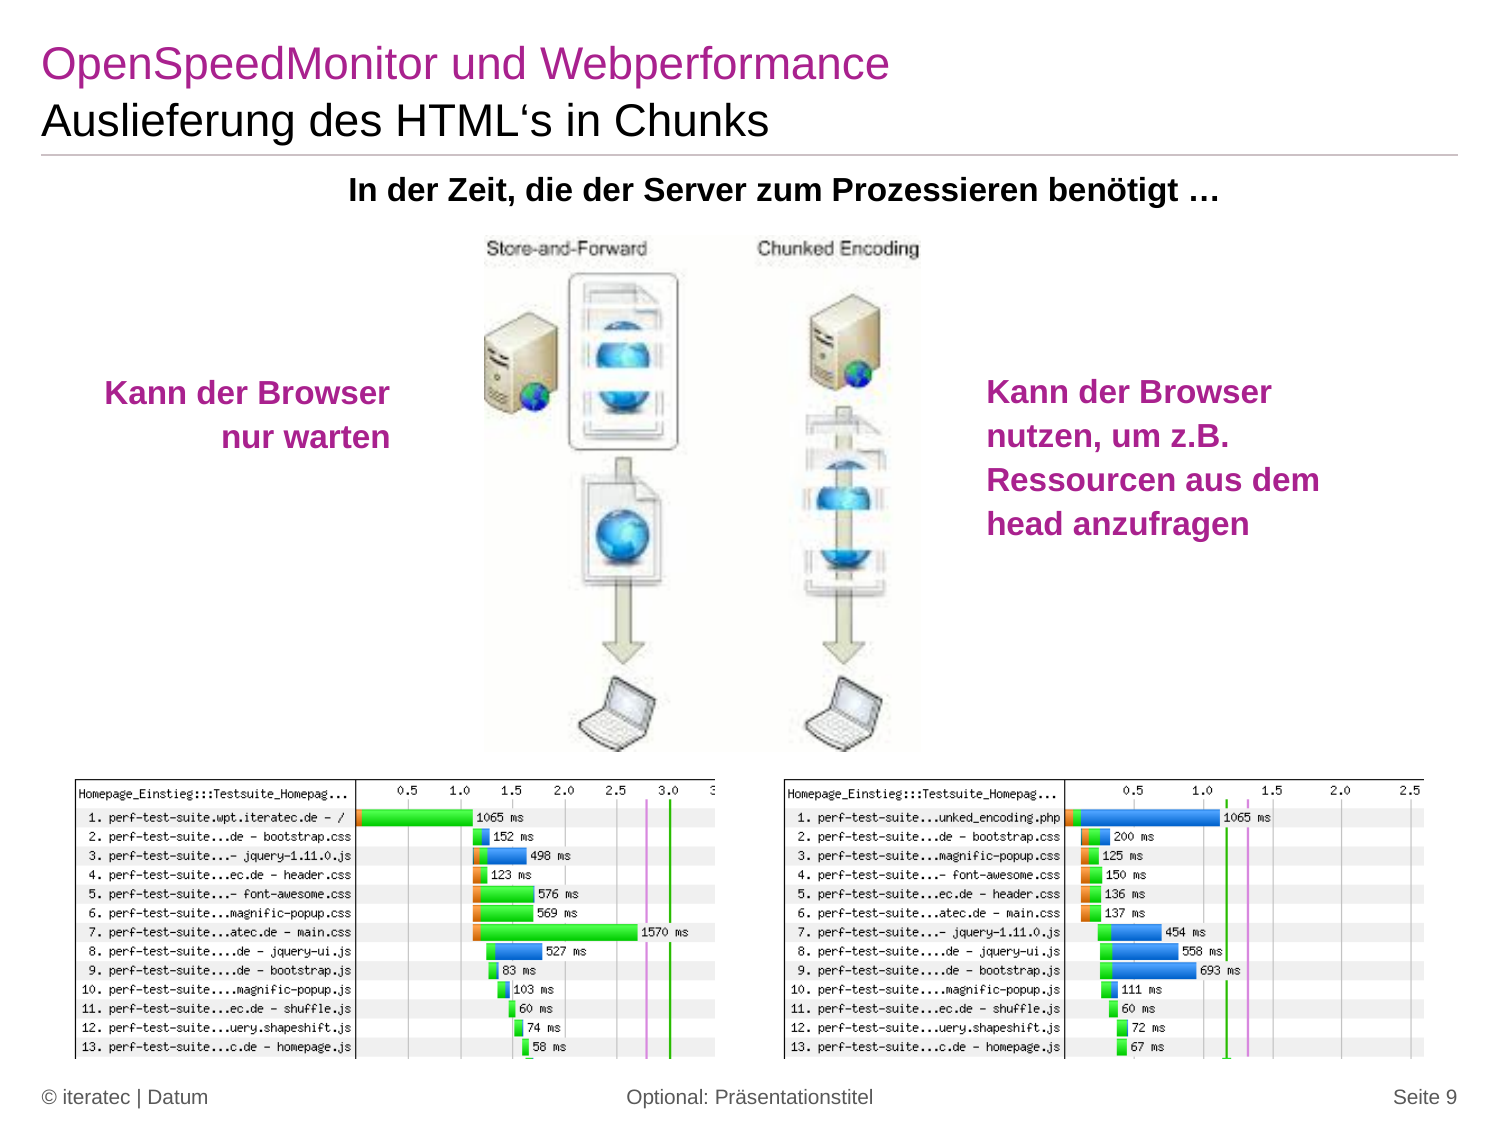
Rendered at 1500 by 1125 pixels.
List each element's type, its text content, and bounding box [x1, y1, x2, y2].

list Auslieferung des HTML‘s in Chunks [41, 90, 1459, 144]
text_box Kann der Browser nutzen, um z.B. Ressourcen aus dem head anzufragen [986, 366, 1395, 752]
footer Optional: Präsentationstitel [605, 1083, 895, 1109]
text_box In der Zeit, die der Server zum Prozessieren benötigt … [348, 164, 1317, 271]
slide_number © iteratec | Datum [41, 1083, 278, 1109]
picture [774, 769, 1424, 1059]
title OpenSpeedMonitor und Webperformance [41, 30, 1459, 90]
text_box Kann der Browser nur warten [53, 367, 391, 752]
picture [66, 769, 715, 1059]
slide_number Seite 9 [1316, 1083, 1458, 1109]
picture [484, 235, 921, 752]
